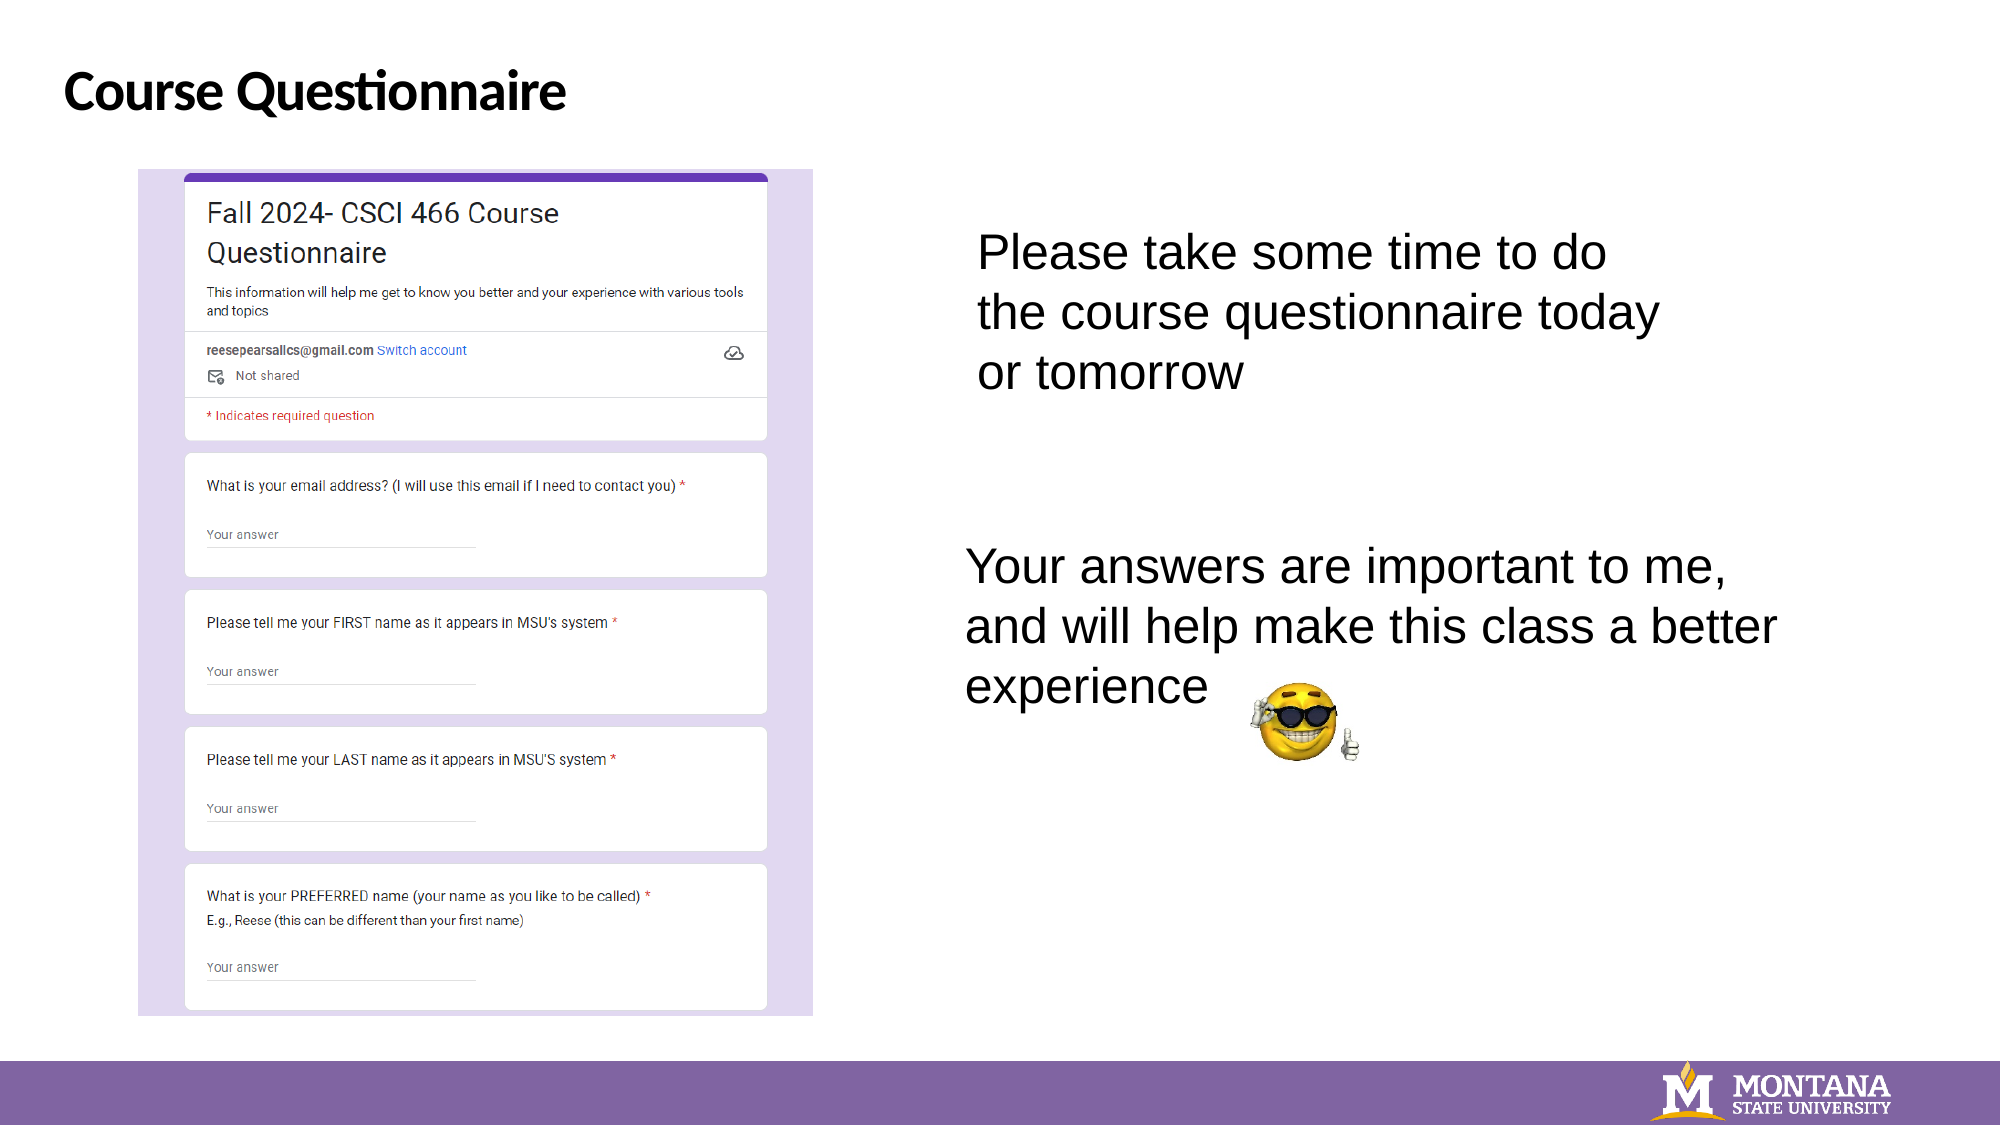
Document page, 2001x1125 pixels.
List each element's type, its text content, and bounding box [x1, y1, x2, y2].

text_box Your answers are important to me, and will help make this class a better experience [950, 526, 1813, 722]
text_box Course Questionnaire [62, 49, 938, 122]
picture [1249, 680, 1360, 767]
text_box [1892, 1060, 2000, 1125]
text_box Please take some time to do the course questionnaire today or tomorrow [962, 212, 1705, 408]
picture [137, 169, 813, 1016]
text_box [0, 1060, 1647, 1125]
picture [1649, 1060, 1892, 1122]
